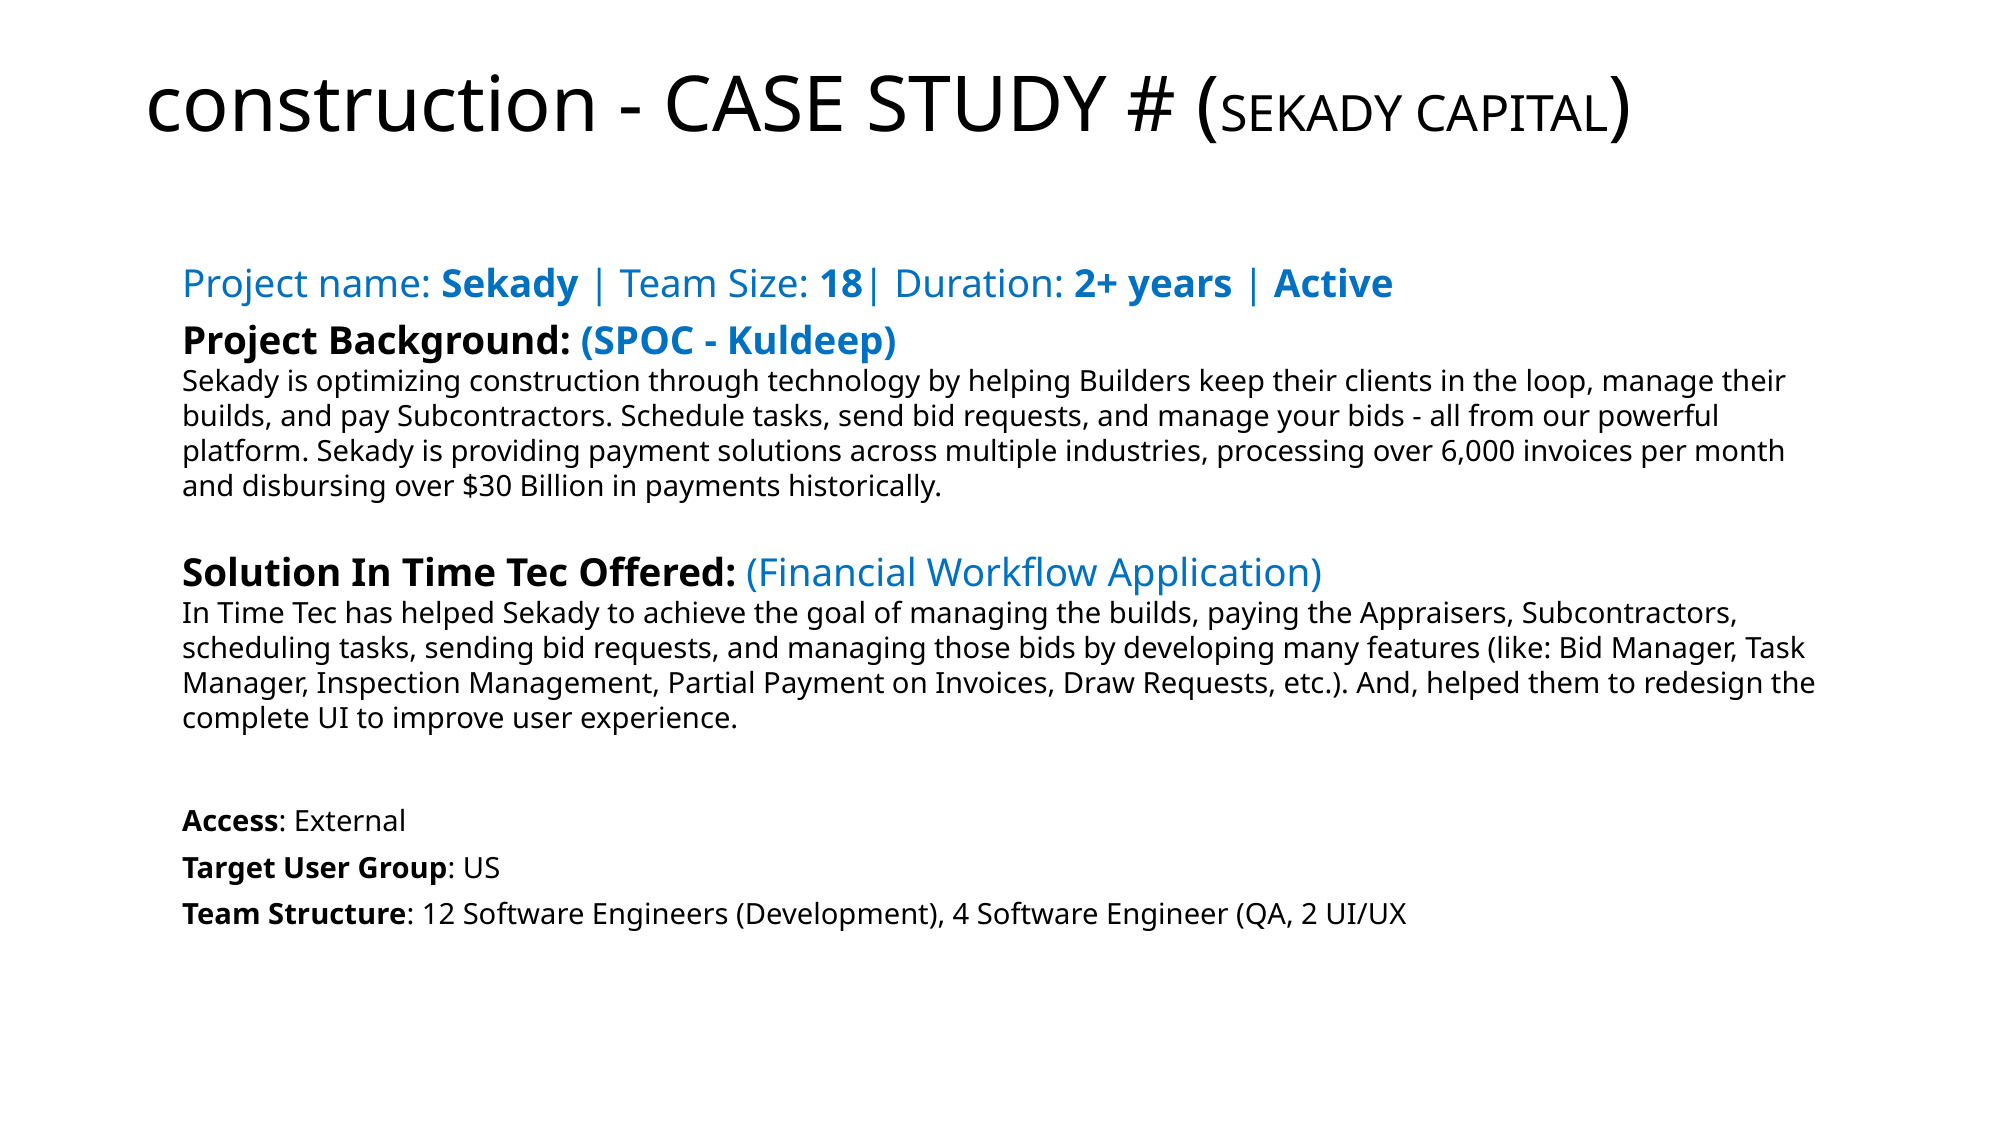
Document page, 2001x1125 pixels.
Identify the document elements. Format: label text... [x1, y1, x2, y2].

text_box Project name: Sekady | Team Size: 18| Duration: 2+ years | Active Project Background: (SPOC - Kuldeep) Sekady is optimizing construction through technology by helping Builders keep their clients in the loop, manage their builds, and pay Subcontractors. Schedule tasks, send bid requests, and manage your bids - all from our powerful platform. Sekady is providing payment solutions across multiple industries, processing over 6,000 invoices per month and disbursing over $30 Billion in payments historically. Solution In Time Tec Offered: (Financial Workflow Application) In Time Tec has helped Sekady to achieve the goal of managing the builds, paying the Appraisers, Subcontractors, scheduling tasks, sending bid requests, and managing those bids by developing many features (like: Bid Manager, Task Manager, Inspection Management, Partial Payment on Invoices, Draw Requests, etc.). And, helped them to redesign the complete UI to improve user experience. Access: External Target User Group: US Team Structure: 12 Software Engineers (Development), 4 Software Engineer (QA, 2 UI/UX [172, 251, 1829, 1125]
title construction - CASE STUDY # (SEKADY CAPITAL) [130, 36, 1931, 177]
